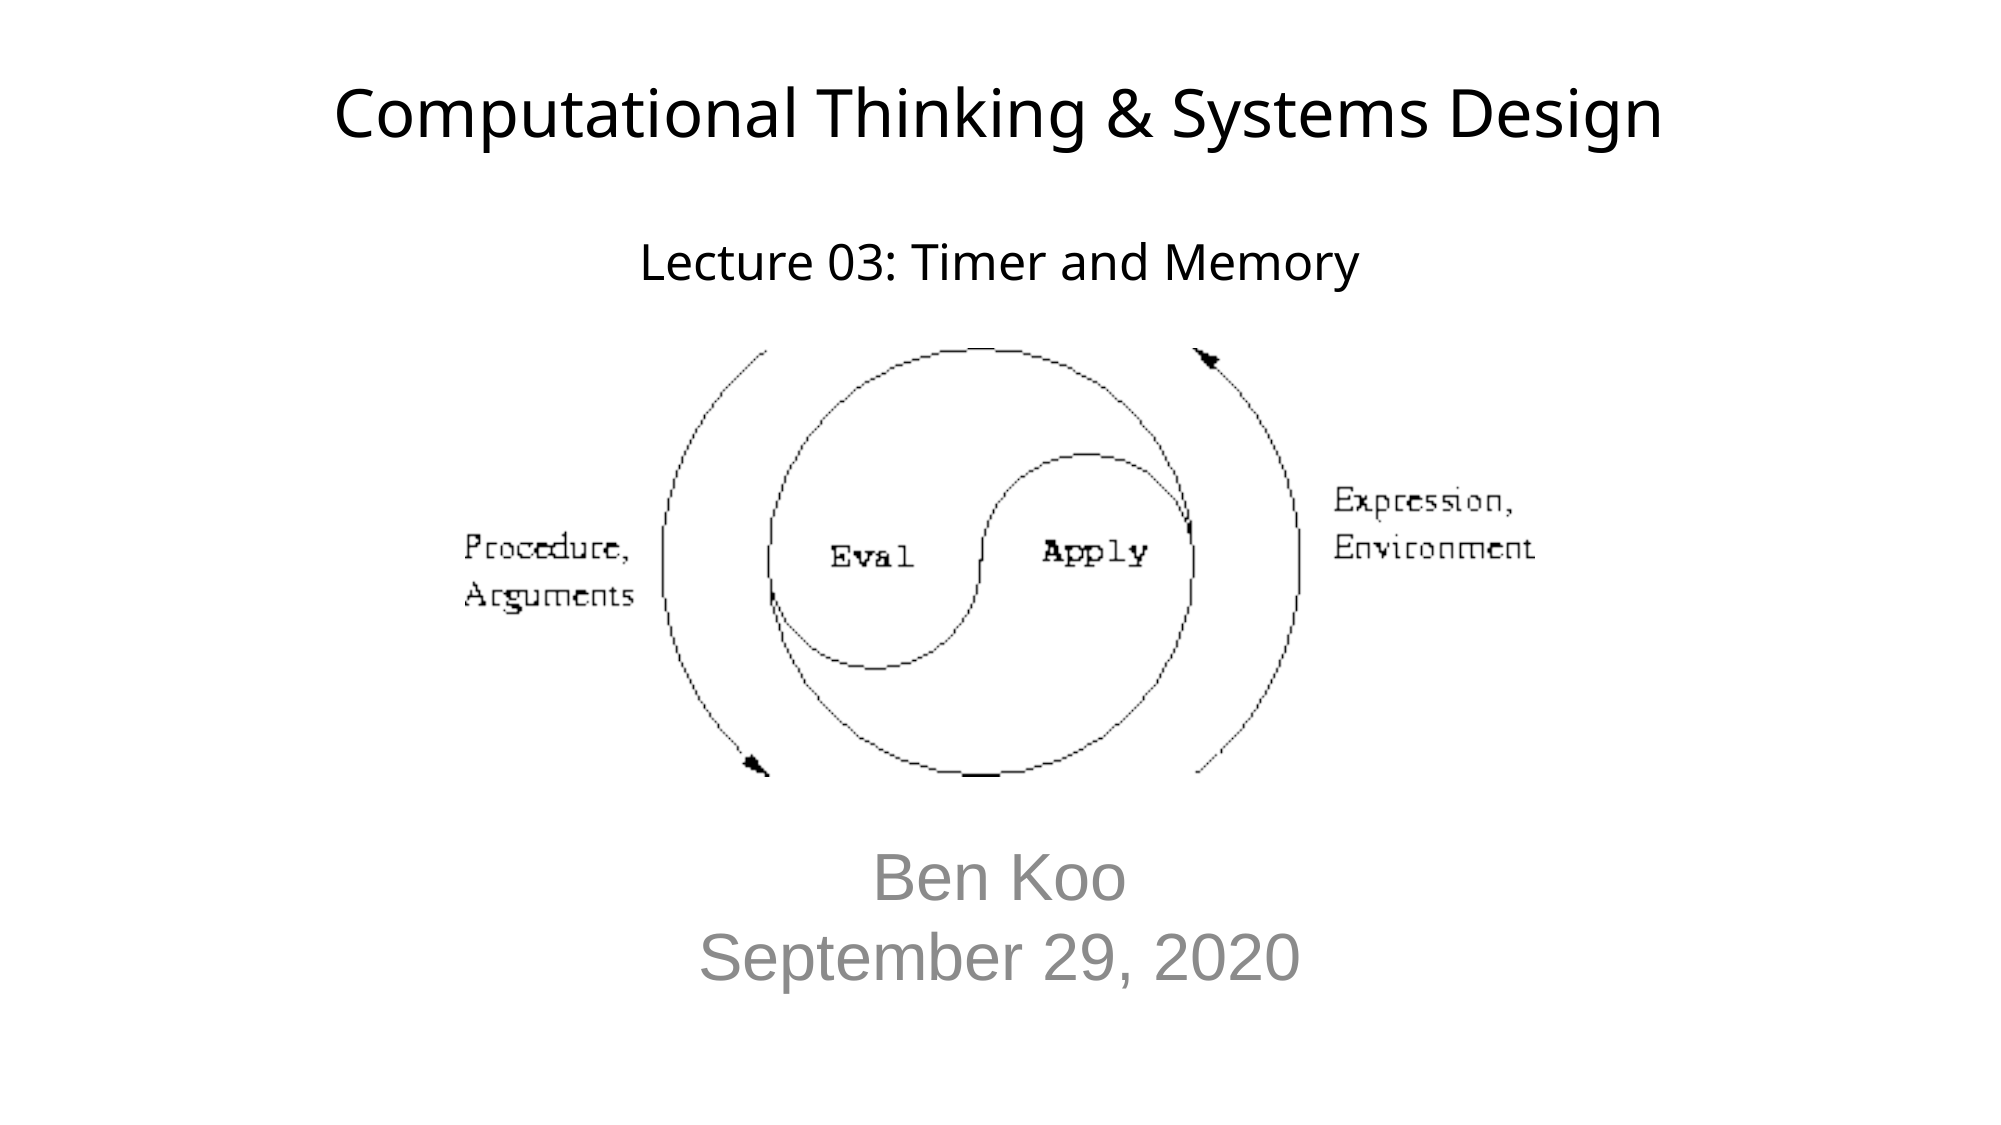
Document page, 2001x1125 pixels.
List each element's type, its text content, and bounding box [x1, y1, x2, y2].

title Computational Thinking & Systems Design Lecture 03: Timer and Memory [68, 50, 1932, 270]
picture [465, 348, 1535, 777]
subtitle Ben Koo September 29, 2020 [68, 813, 1932, 1103]
